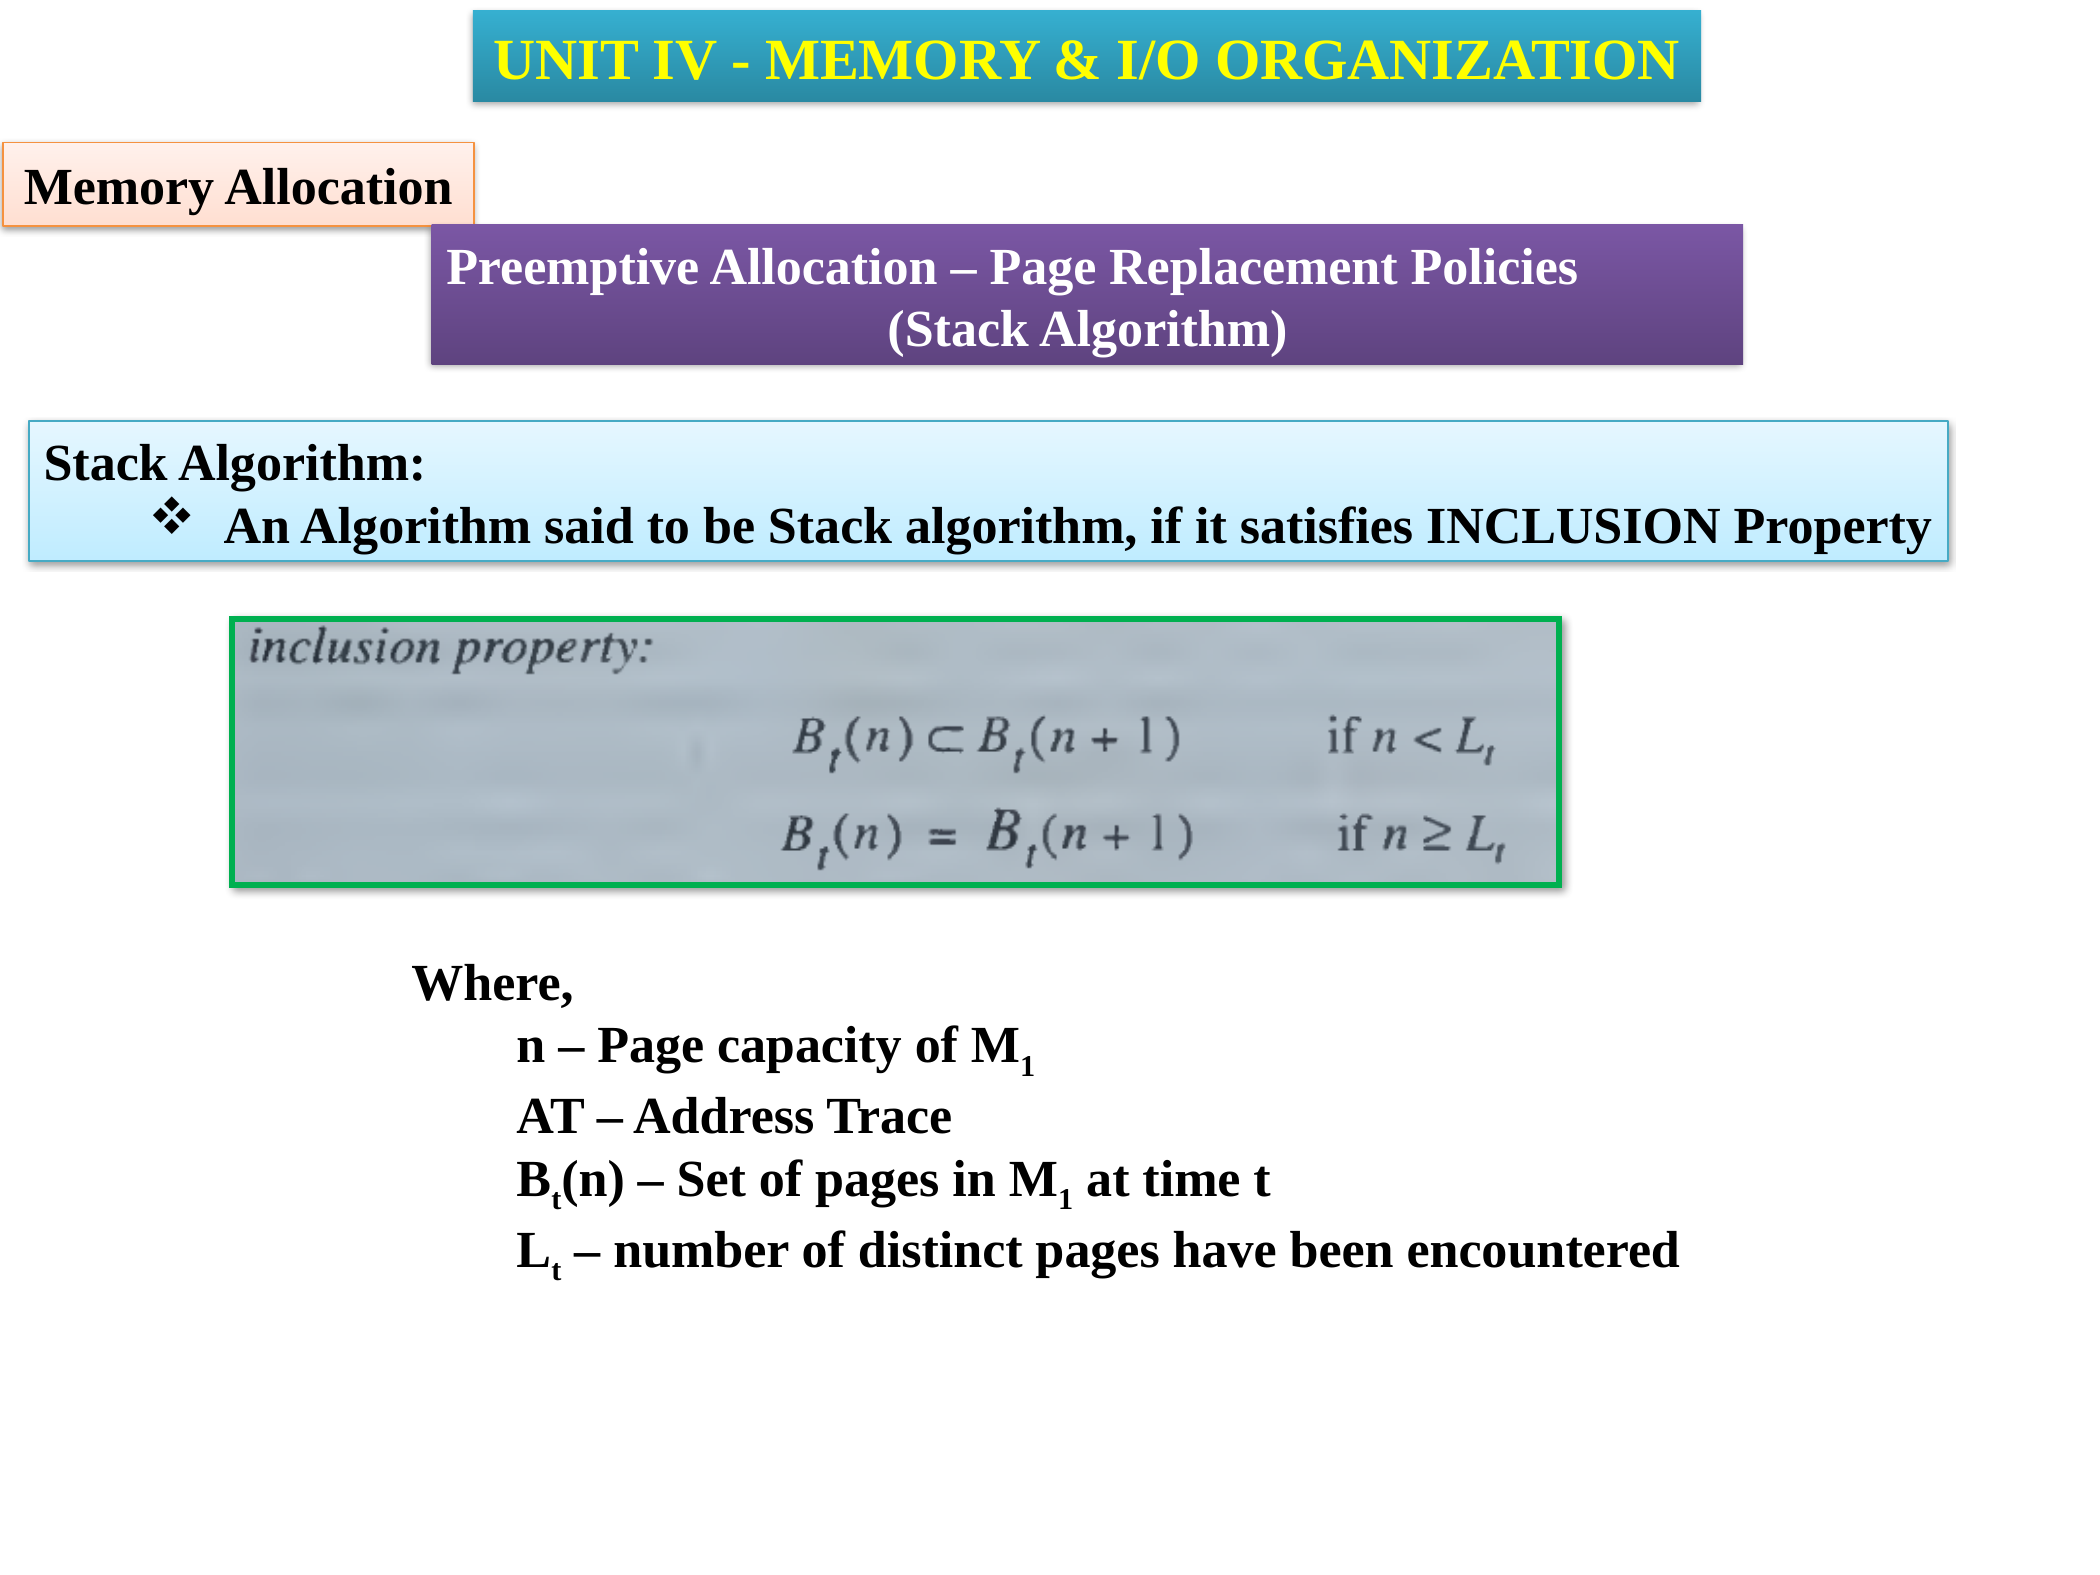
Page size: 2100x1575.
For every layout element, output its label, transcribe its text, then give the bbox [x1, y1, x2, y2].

text_box Where, n – Page capacity of M1 AT – Address Trace Bt(n) – Set of pages in M1 at time t Lt – number of distinct pages have been encountered [396, 940, 1696, 1294]
text_box UNIT IV - MEMORY & I/O ORGANIZATION [472, 10, 1702, 102]
text_box Preemptive Allocation – Page Replacement Policies (Stack Algorithm) [431, 224, 1744, 365]
text_box Stack Algorithm: An Algorithm said to be Stack algorithm, if it satisfies INCLUSION Property [28, 420, 1949, 562]
text_box Memory Allocation [2, 142, 475, 227]
picture [234, 621, 1556, 883]
